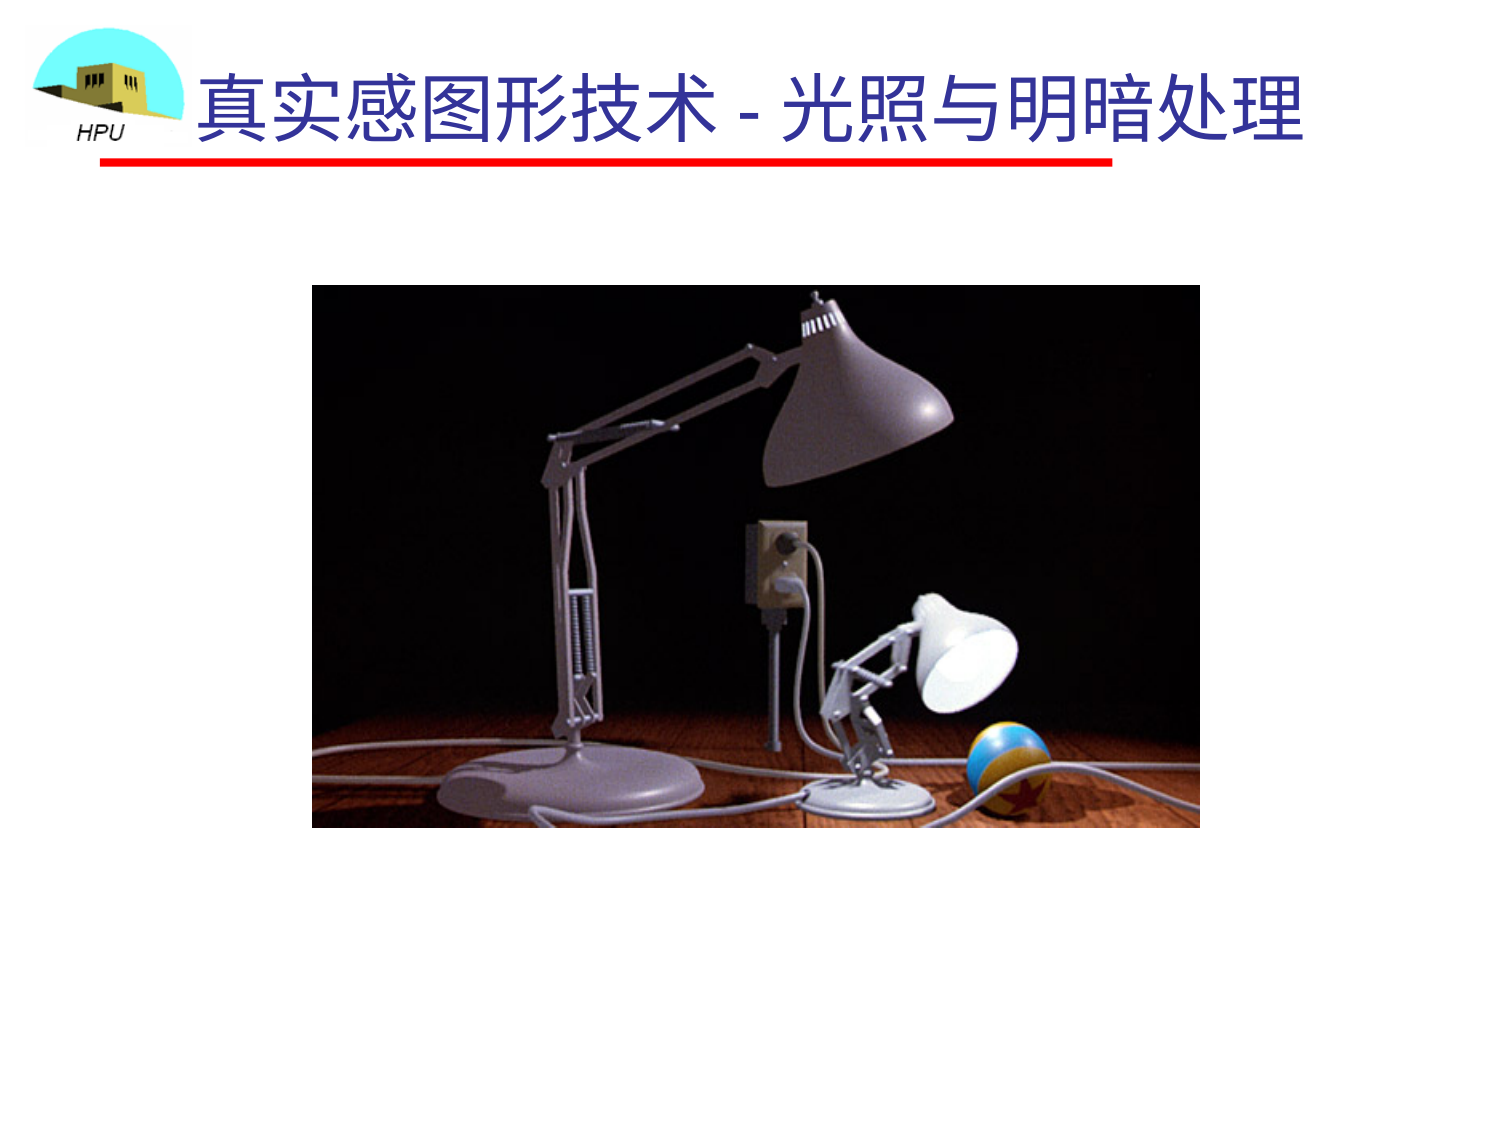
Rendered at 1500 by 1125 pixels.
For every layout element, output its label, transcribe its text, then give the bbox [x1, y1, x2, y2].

picture [24, 24, 200, 154]
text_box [311, 285, 1200, 829]
title 真实感图形技术-光照与明暗处理 [123, 48, 1376, 164]
